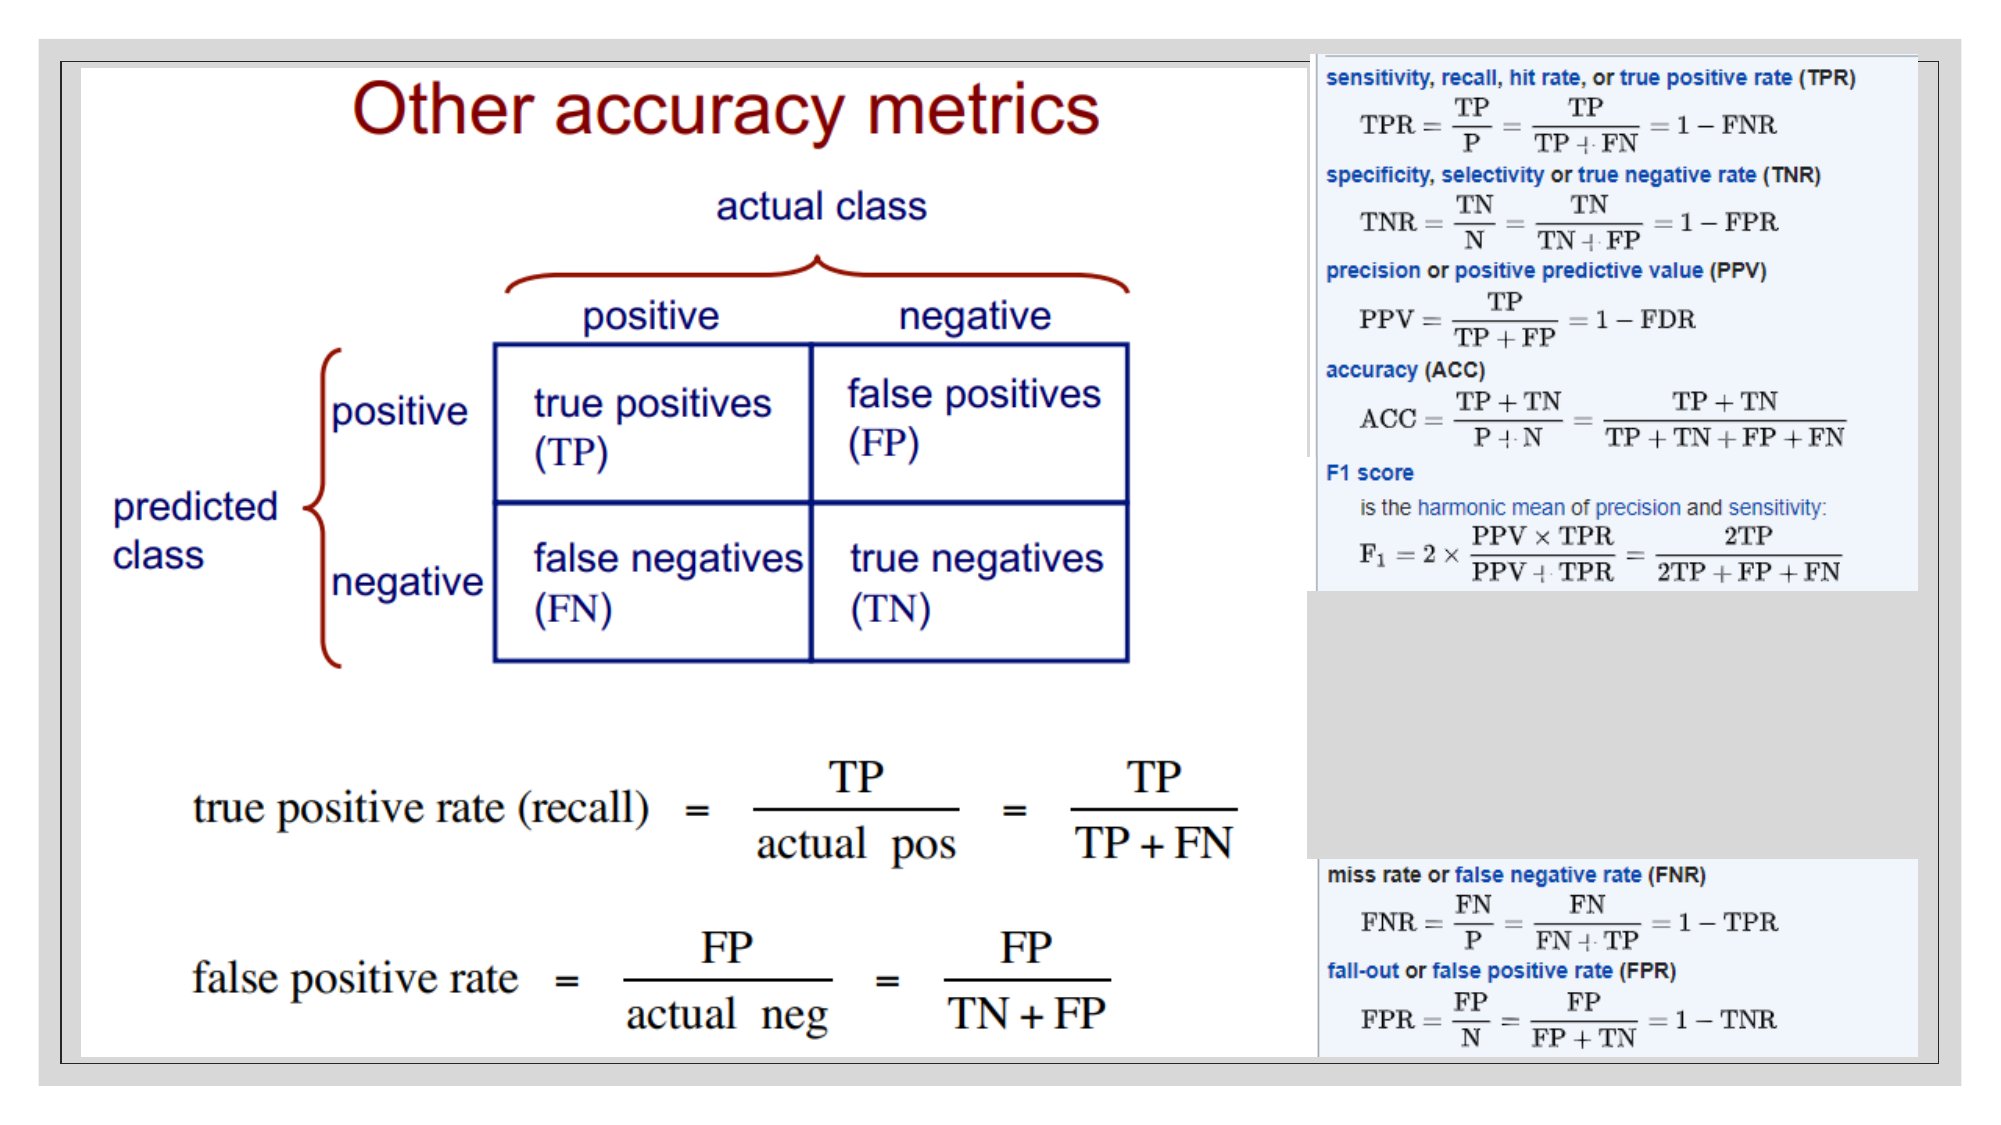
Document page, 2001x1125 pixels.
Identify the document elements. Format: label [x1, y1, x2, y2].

picture [81, 54, 1918, 1057]
